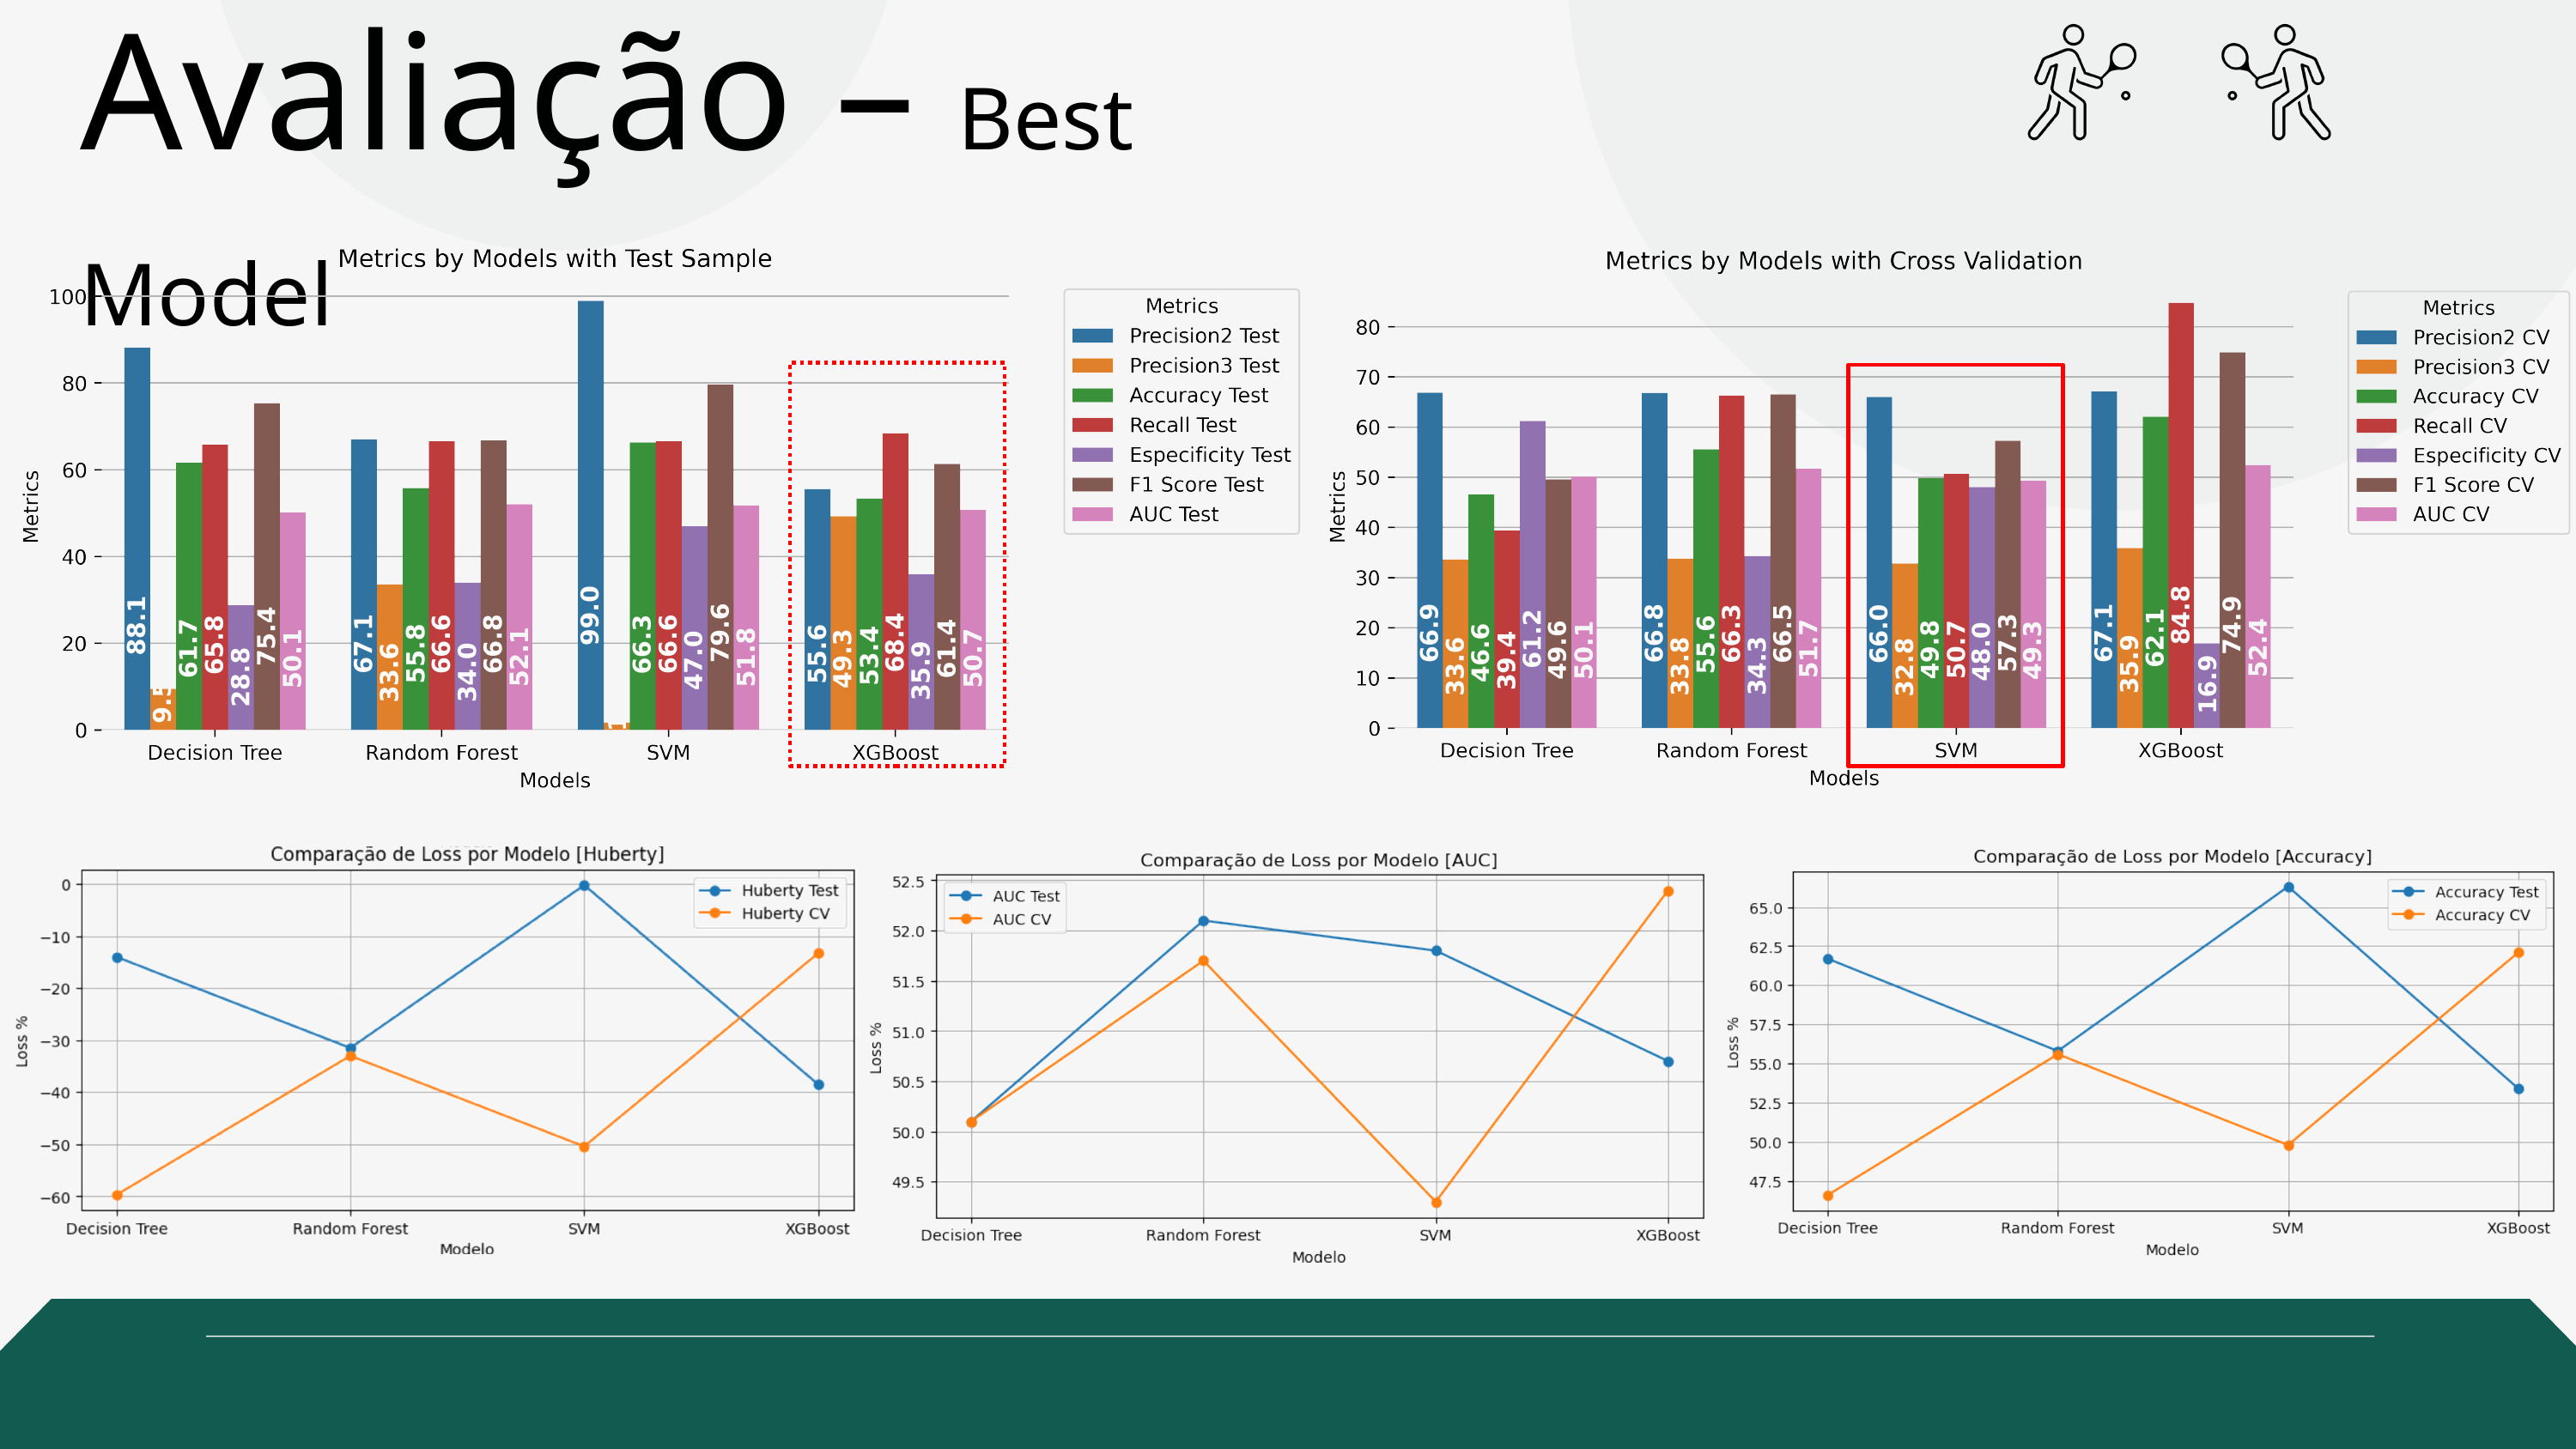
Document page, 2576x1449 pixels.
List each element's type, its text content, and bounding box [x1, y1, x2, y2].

picture [864, 852, 1716, 1266]
picture [2210, 17, 2341, 147]
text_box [206, 0, 902, 232]
picture [1723, 842, 2564, 1258]
picture [9, 846, 861, 1254]
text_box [0, 1246, 2576, 1449]
text_box Avaliação – Best Model [905, 21, 1263, 232]
text_box Avaliação – Best Model [80, 21, 201, 232]
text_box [1566, 0, 2576, 235]
picture [2017, 17, 2148, 147]
picture [6, 233, 2576, 806]
